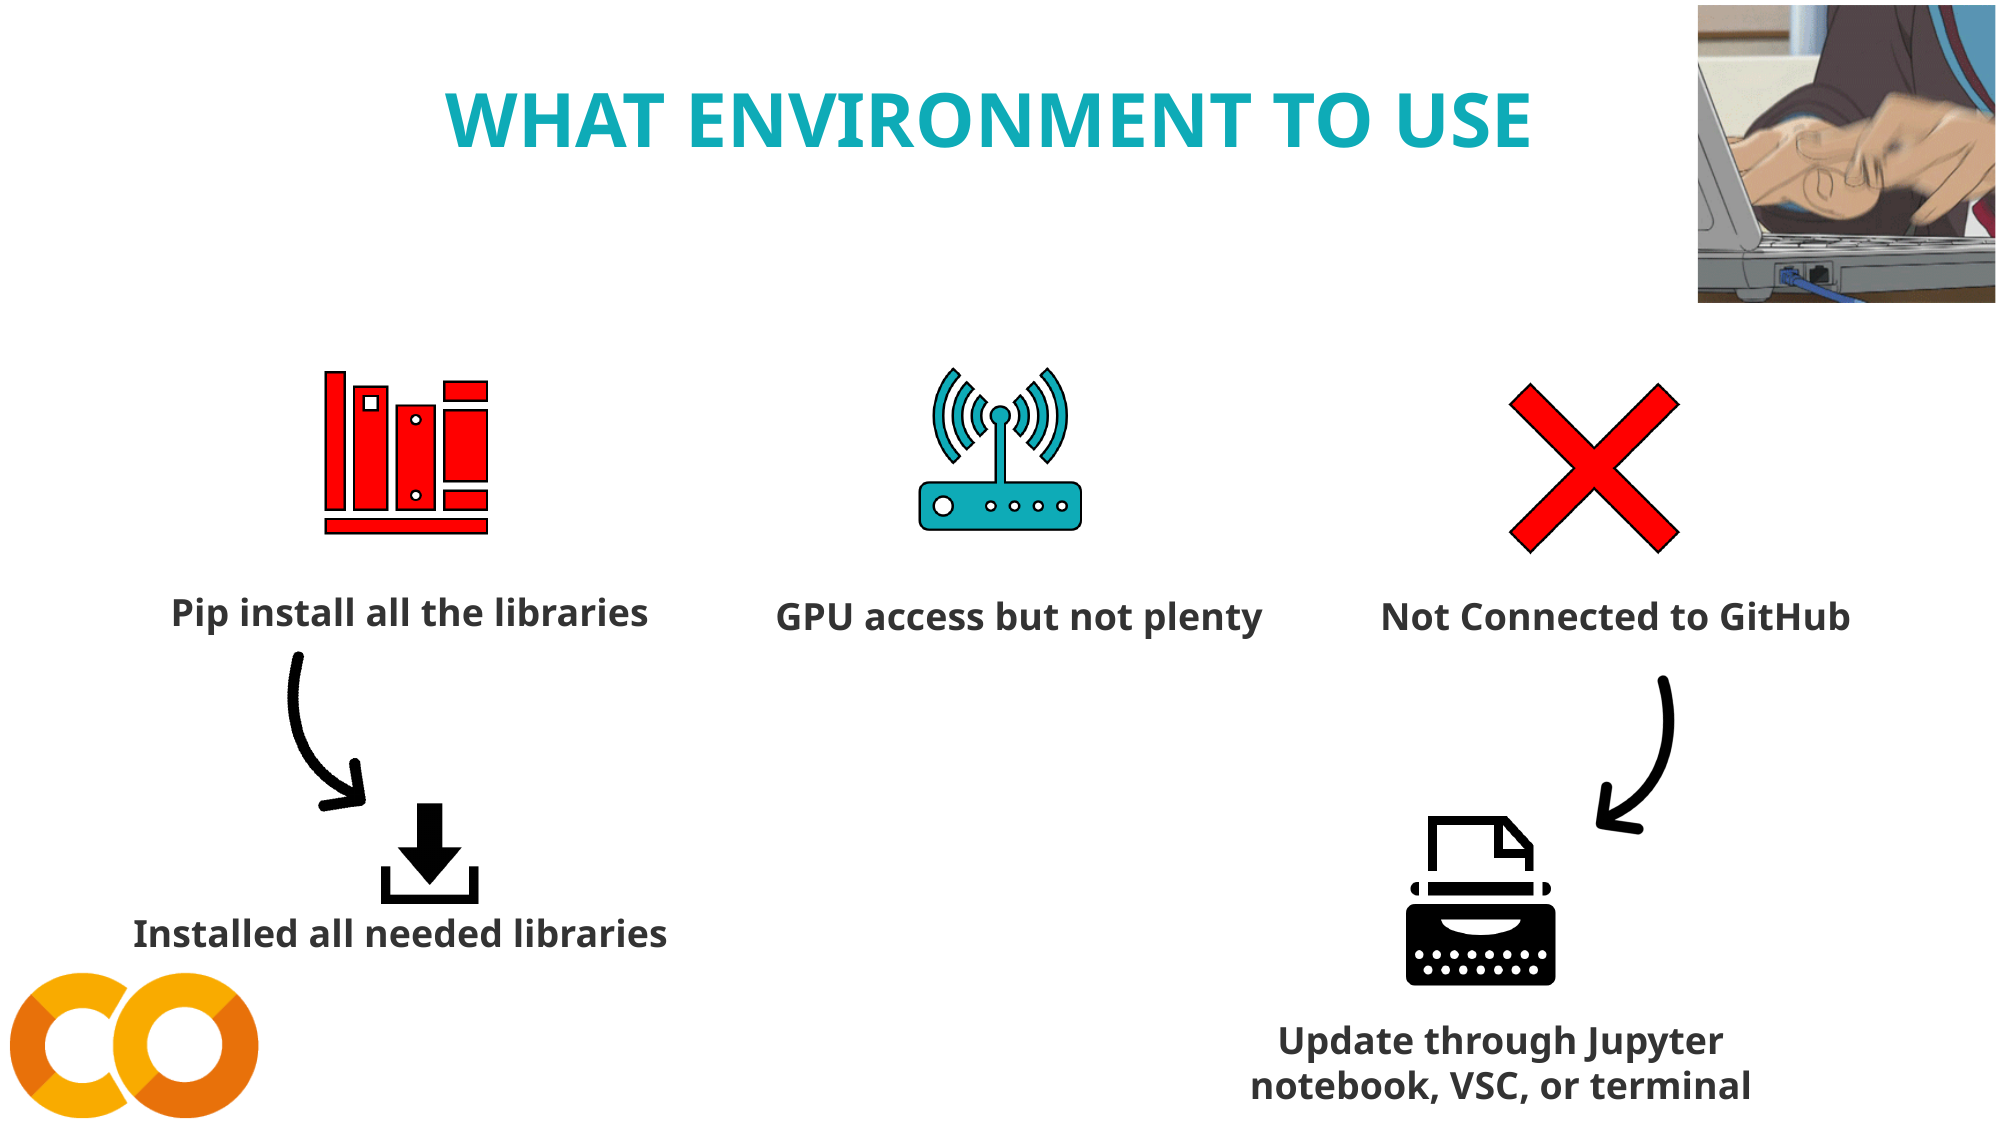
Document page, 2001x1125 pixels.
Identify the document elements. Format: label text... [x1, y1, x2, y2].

picture [0, 902, 277, 1125]
text_box GPU access but not plenty [730, 585, 1309, 646]
picture [1375, 653, 1739, 1006]
title WHAT ENVIRONMENT TO USE [37, 75, 1697, 174]
text_box Update through Jupyter notebook, VSC, or terminal [1212, 1009, 1791, 1115]
picture [222, 628, 505, 929]
picture [886, 335, 1114, 563]
picture [292, 339, 520, 566]
text_box Not Connected to GitHub [1269, 548, 1963, 683]
picture [1480, 354, 1708, 582]
text_box Pip install all the libraries [121, 581, 700, 642]
picture [1697, 5, 1996, 303]
text_box Installed all needed libraries [277, 902, 695, 962]
